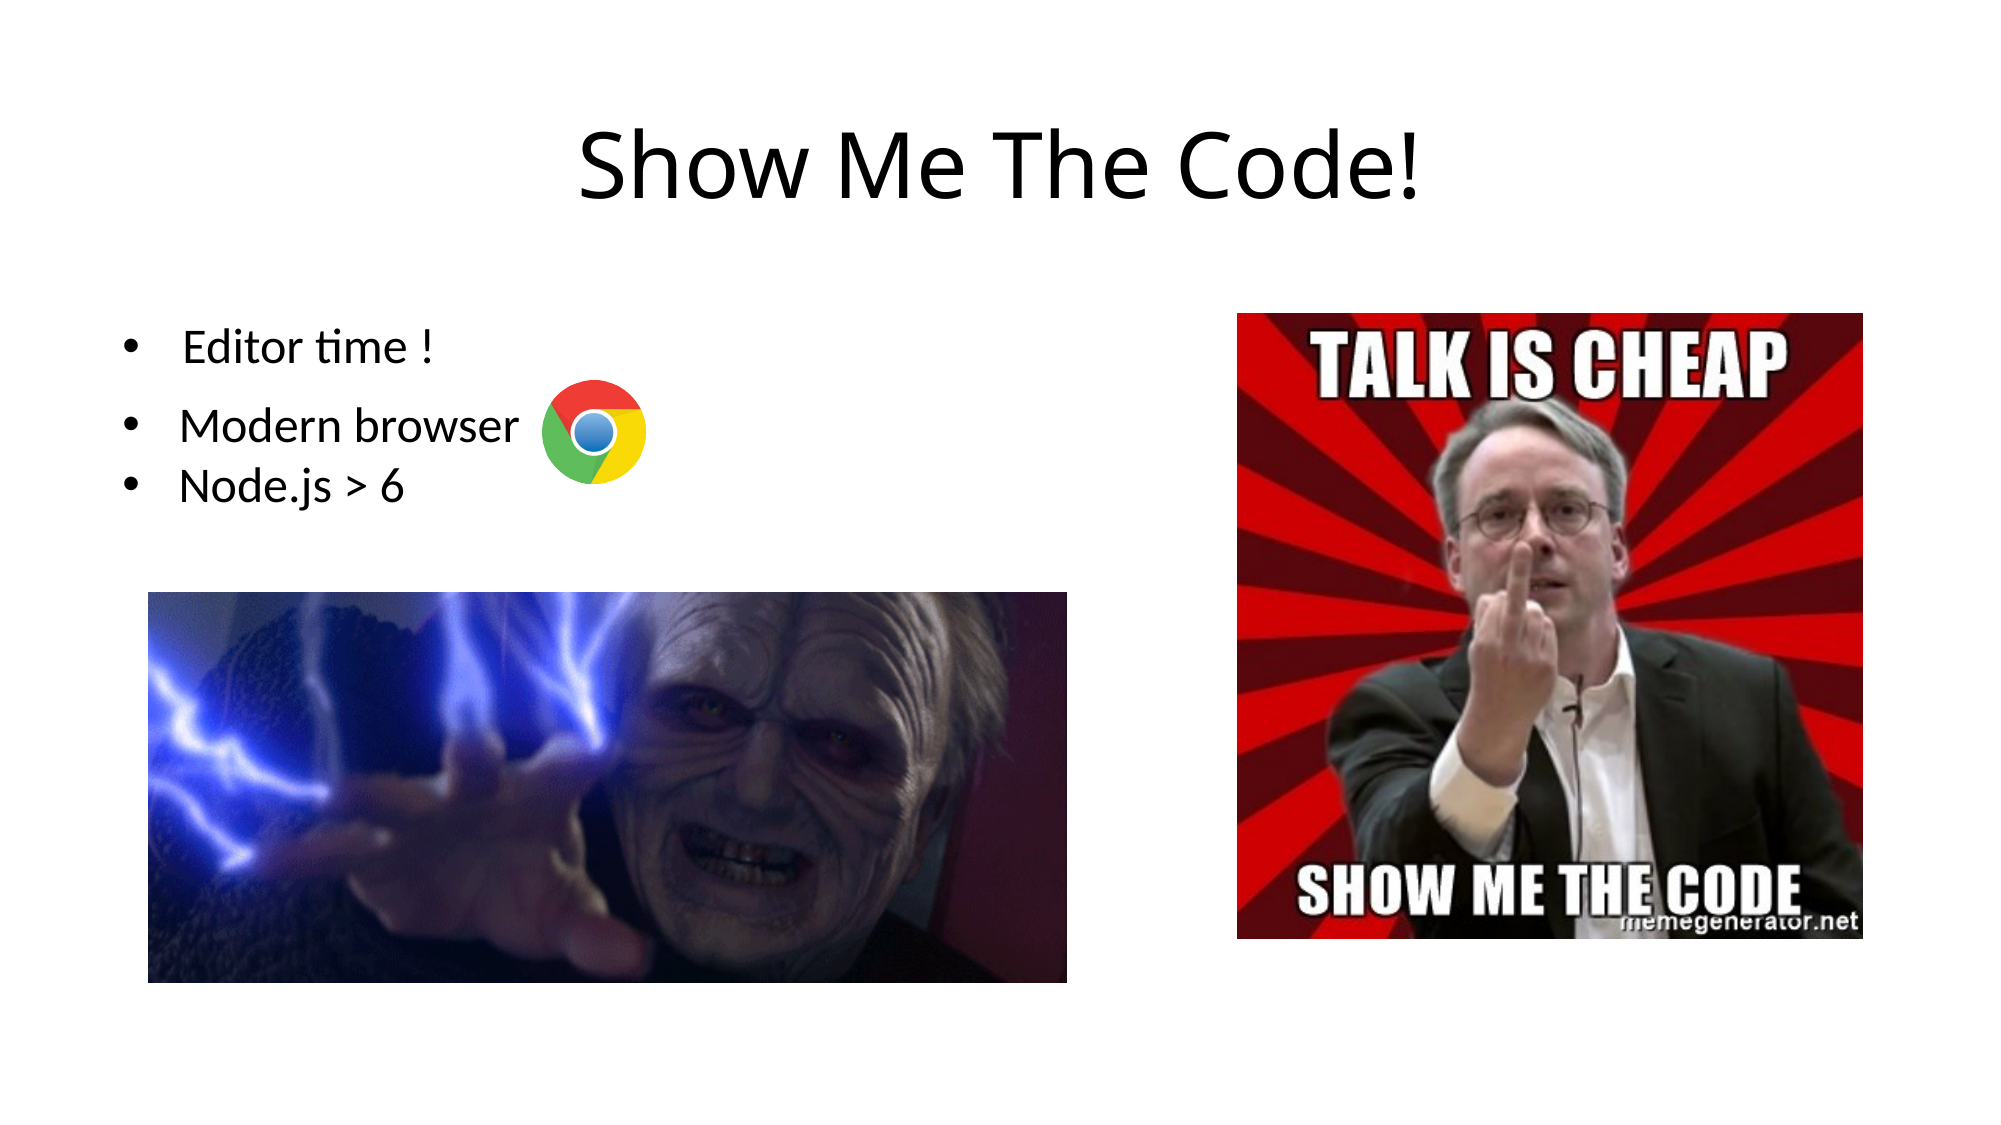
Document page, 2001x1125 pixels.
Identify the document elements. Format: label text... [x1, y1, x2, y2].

picture [148, 592, 1067, 983]
title Show Me The Code! [137, 59, 1863, 278]
picture [1237, 313, 1863, 939]
list Editor time ! [107, 313, 948, 385]
text_box Modern browser Node.js > 6 [107, 385, 1108, 521]
picture [527, 365, 661, 499]
